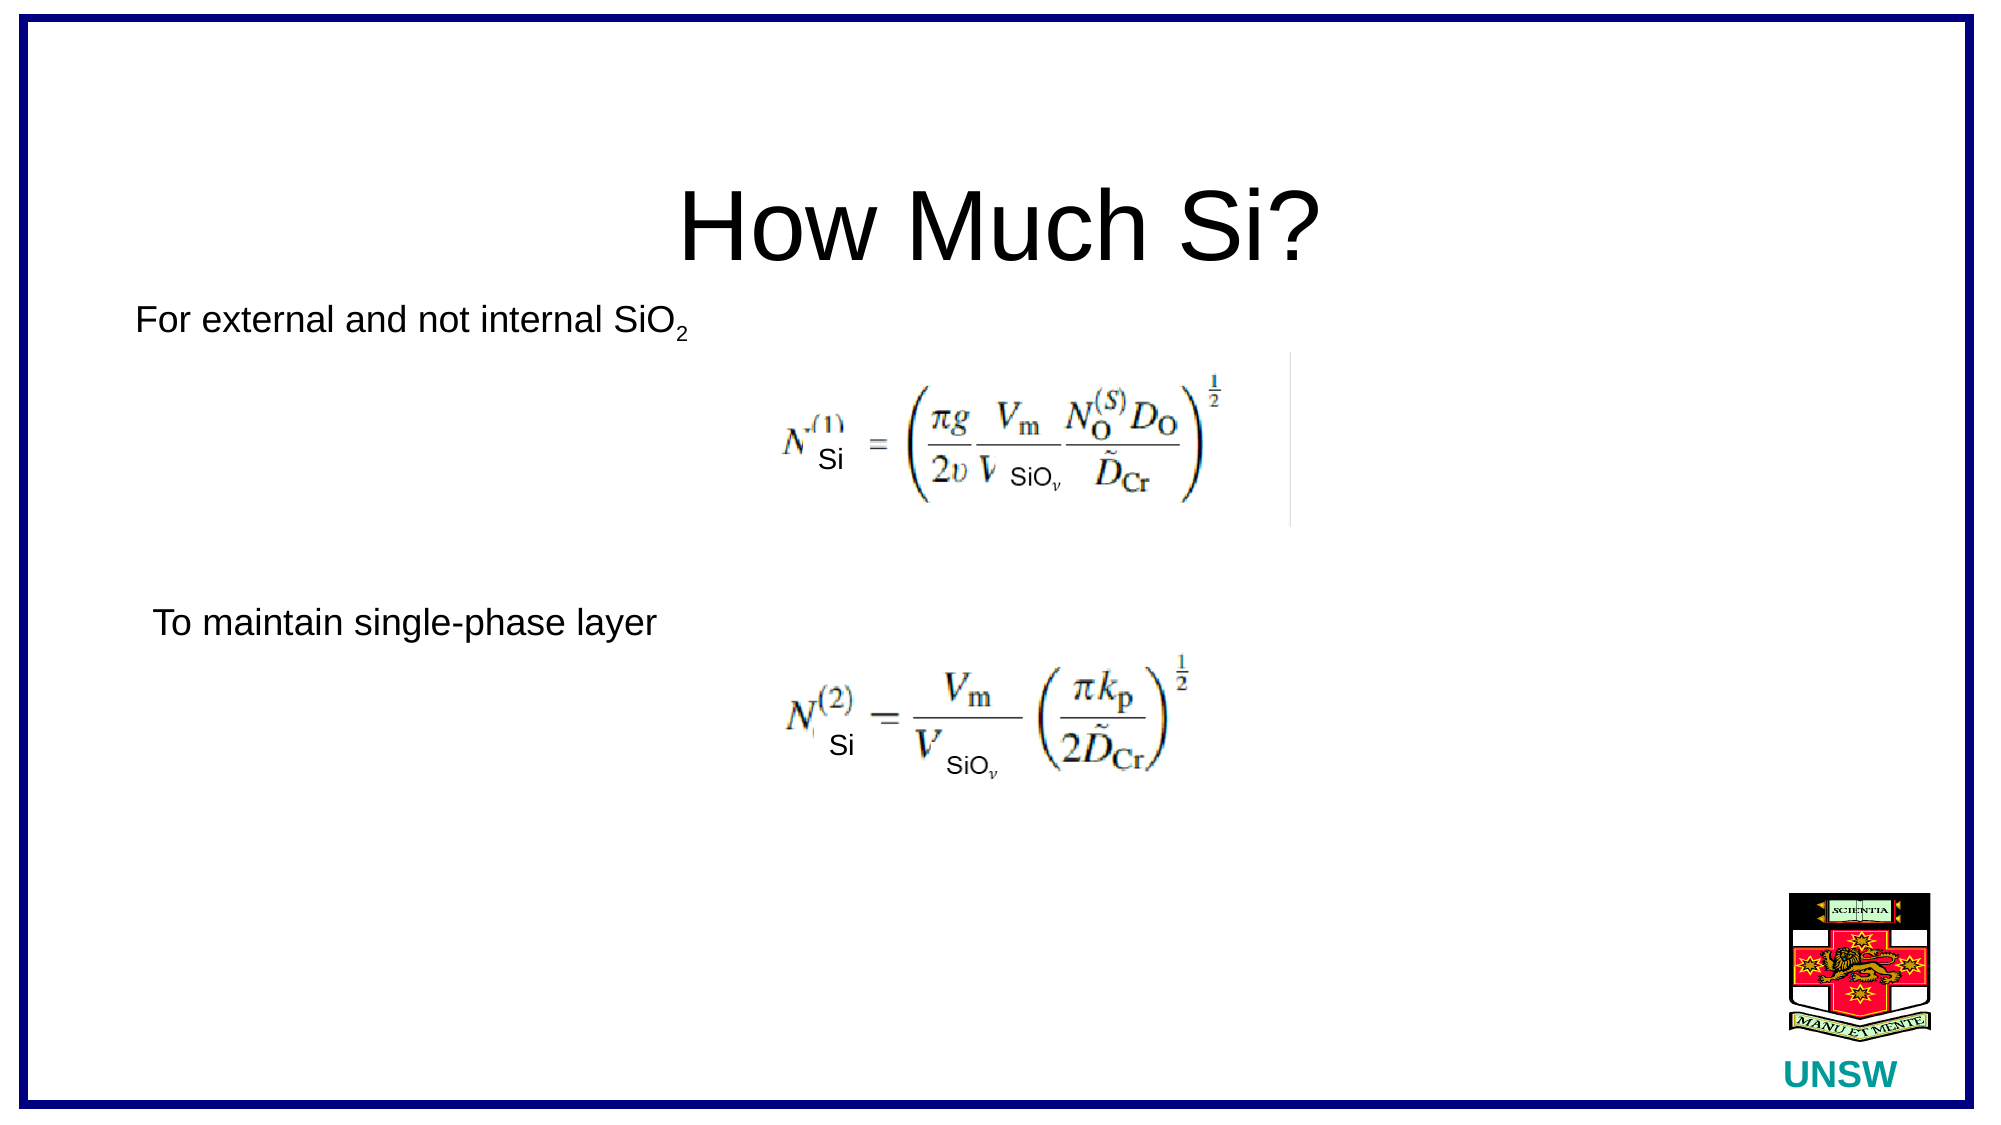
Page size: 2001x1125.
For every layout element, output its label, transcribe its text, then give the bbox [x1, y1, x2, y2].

picture [733, 352, 1295, 527]
picture [765, 651, 1214, 789]
text_box For external and not internal SiO2 [120, 287, 720, 354]
picture [1789, 893, 1931, 1042]
subtitle To maintain single-phase layer [137, 590, 1638, 863]
title How Much Si? [174, 109, 1825, 288]
